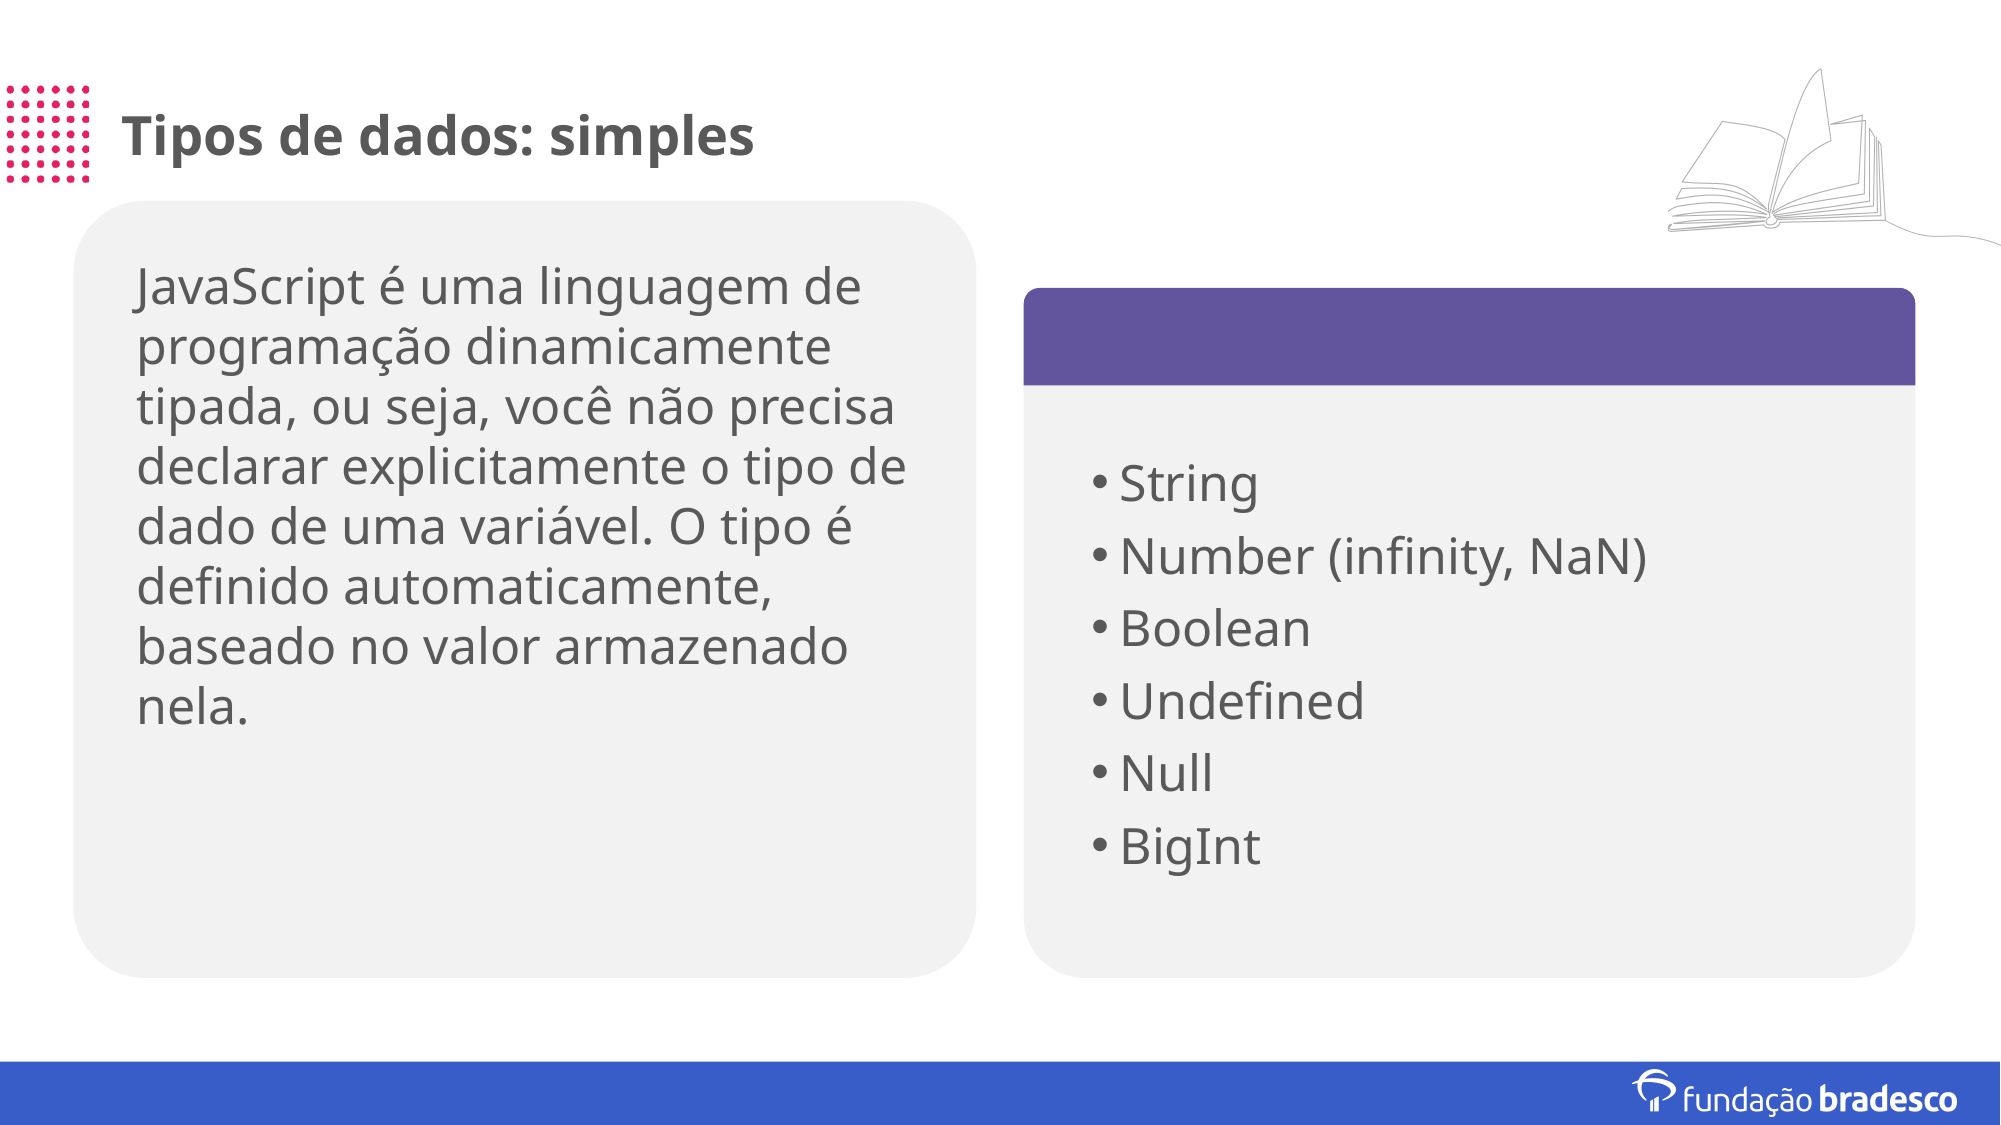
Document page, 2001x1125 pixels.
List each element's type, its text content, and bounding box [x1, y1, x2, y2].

text_box [1022, 387, 1917, 979]
picture [1632, 1069, 1957, 1117]
picture [0, 85, 90, 183]
title Tipos de dados: simples [106, 101, 1879, 178]
text_box [72, 199, 978, 979]
text_box JavaScript é uma linguagem de programação dinamicamente tipada, ou seja, você não precisa declarar explicitamente o tipo de dado de uma variável. O tipo é definido automaticamente, baseado no valor armazenado nela. [121, 246, 936, 742]
text_box String Number (infinity, NaN) Boolean Undefined Null BigInt [1076, 444, 1828, 882]
text_box [1022, 286, 1917, 387]
